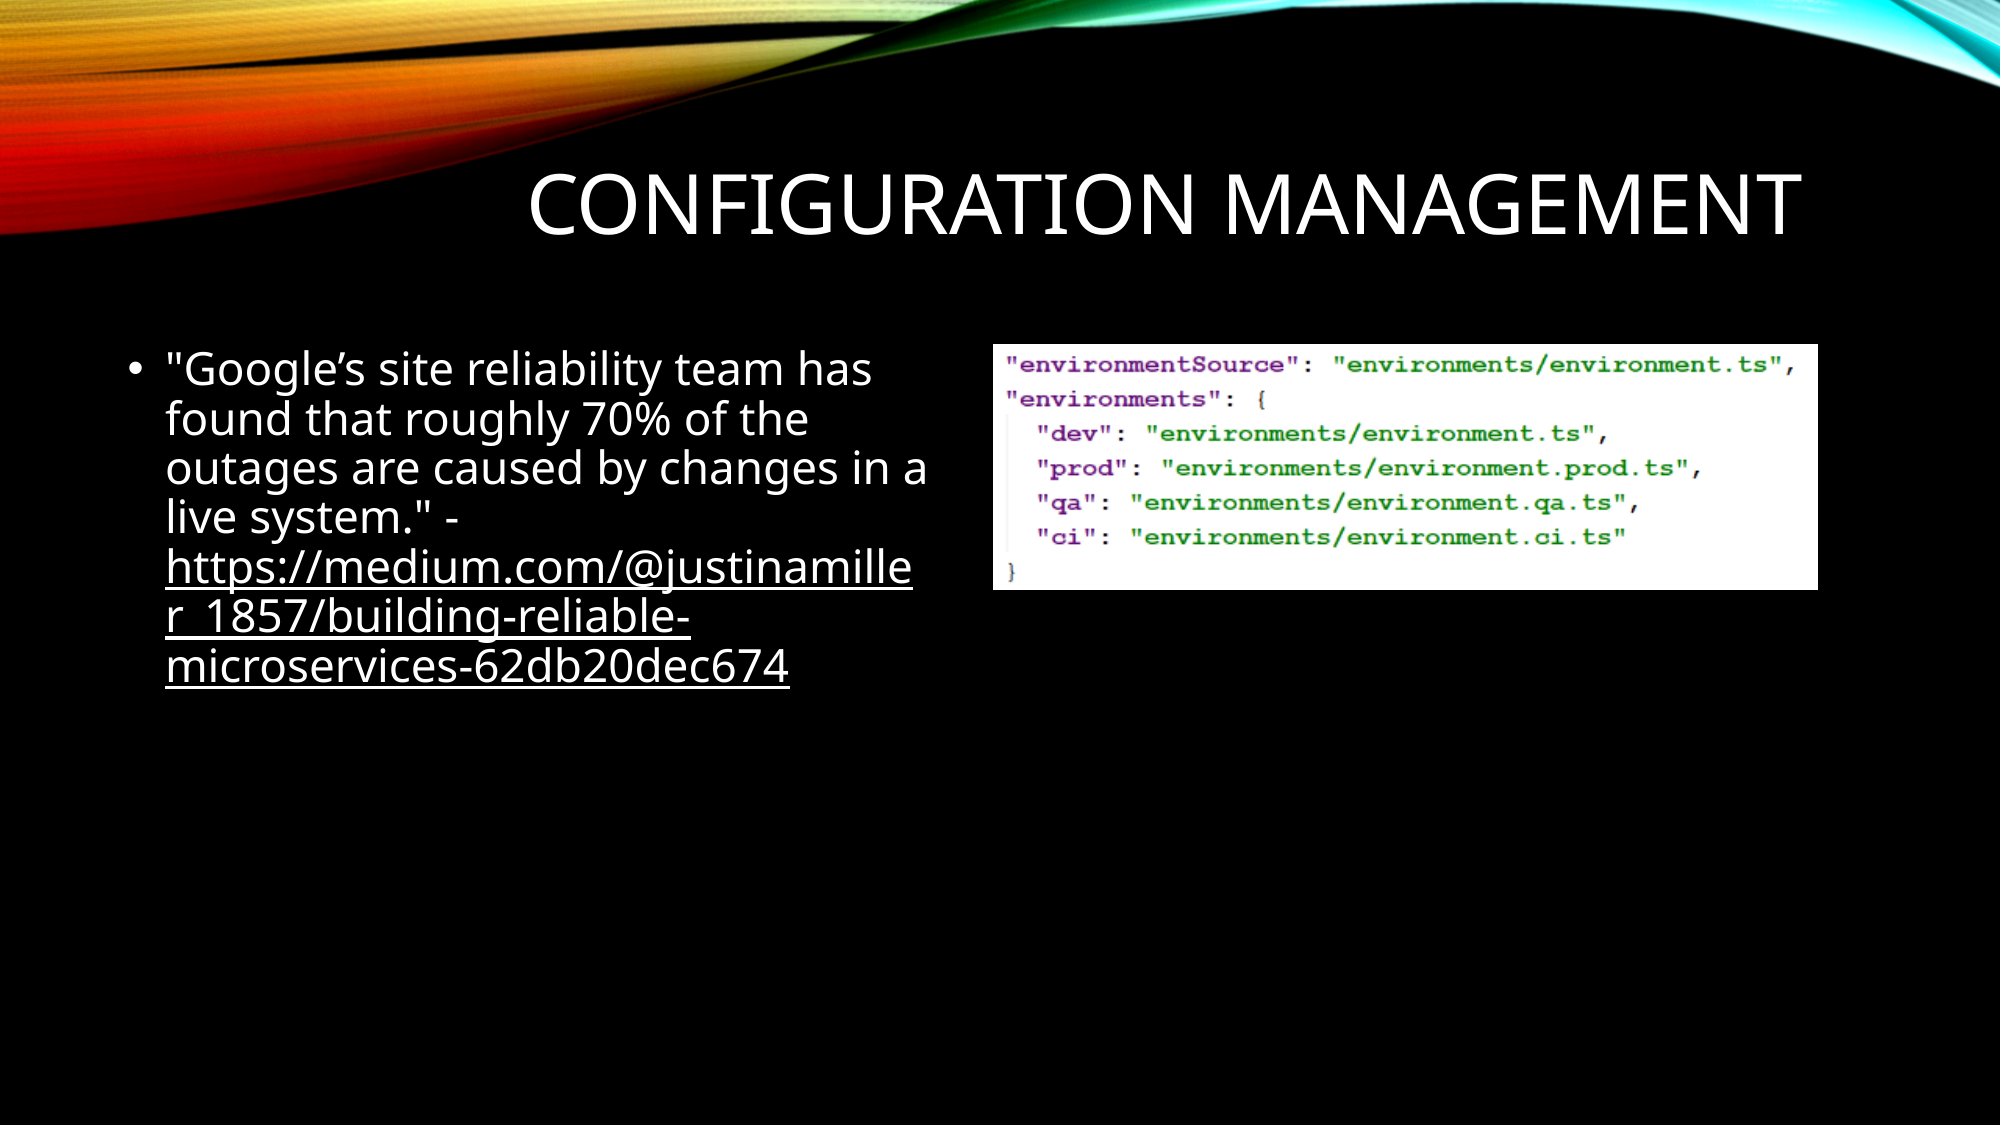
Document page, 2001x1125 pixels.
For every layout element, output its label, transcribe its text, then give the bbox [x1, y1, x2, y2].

title Configuration management [112, 112, 1818, 303]
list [992, 344, 1819, 590]
list "Google’s site reliability team has found that roughly 70% of the outages are caused by changes in a live system." - https://medium.com/@justinamiller_1857/building-reliable-microservices-62db20dec674 [112, 338, 948, 882]
picture [0, 0, 2000, 237]
